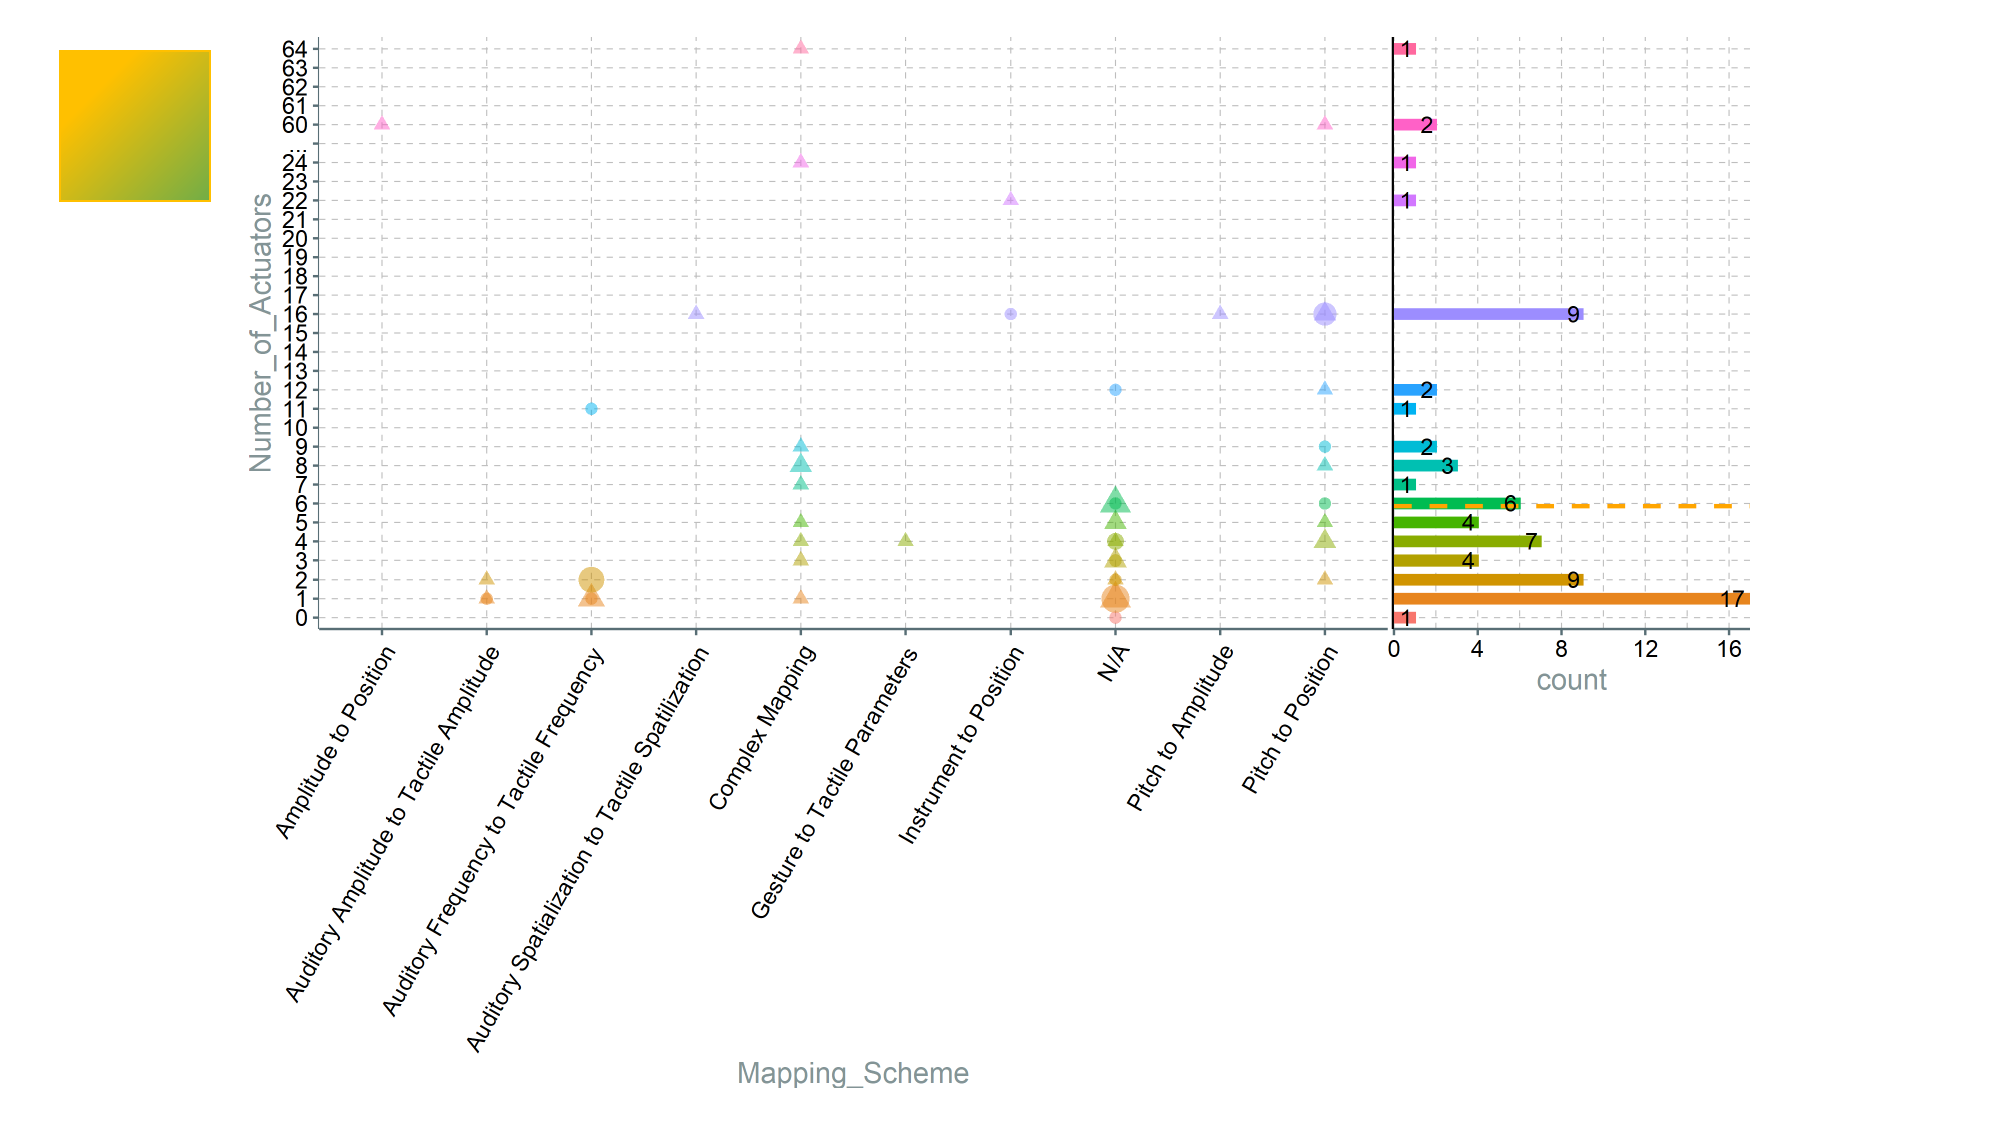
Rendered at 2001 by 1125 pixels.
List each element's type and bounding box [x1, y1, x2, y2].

picture [249, 37, 1750, 1088]
text_box [59, 50, 211, 202]
